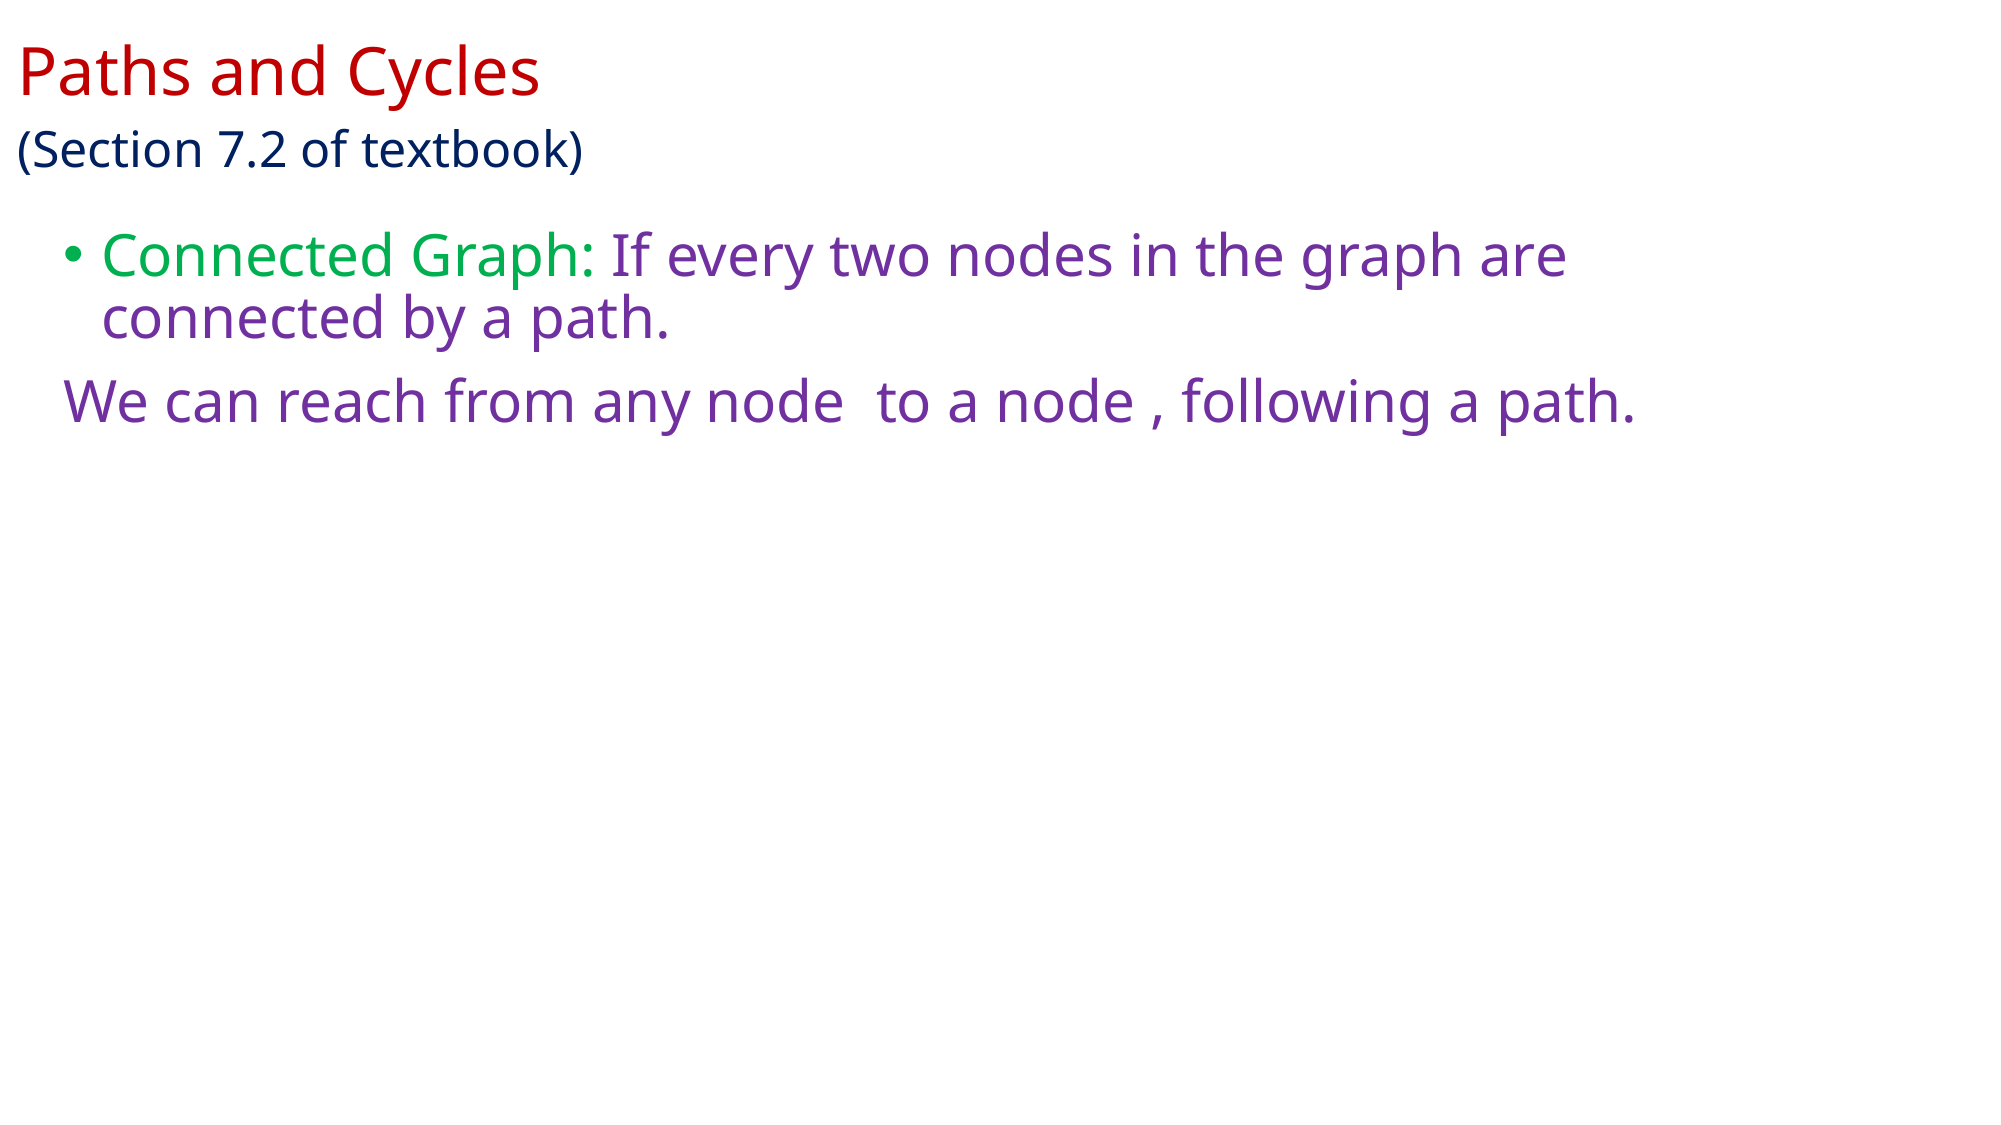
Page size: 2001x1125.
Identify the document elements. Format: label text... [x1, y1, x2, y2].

title Paths and Cycles (Section 7.2 of textbook) [2, 0, 1728, 219]
